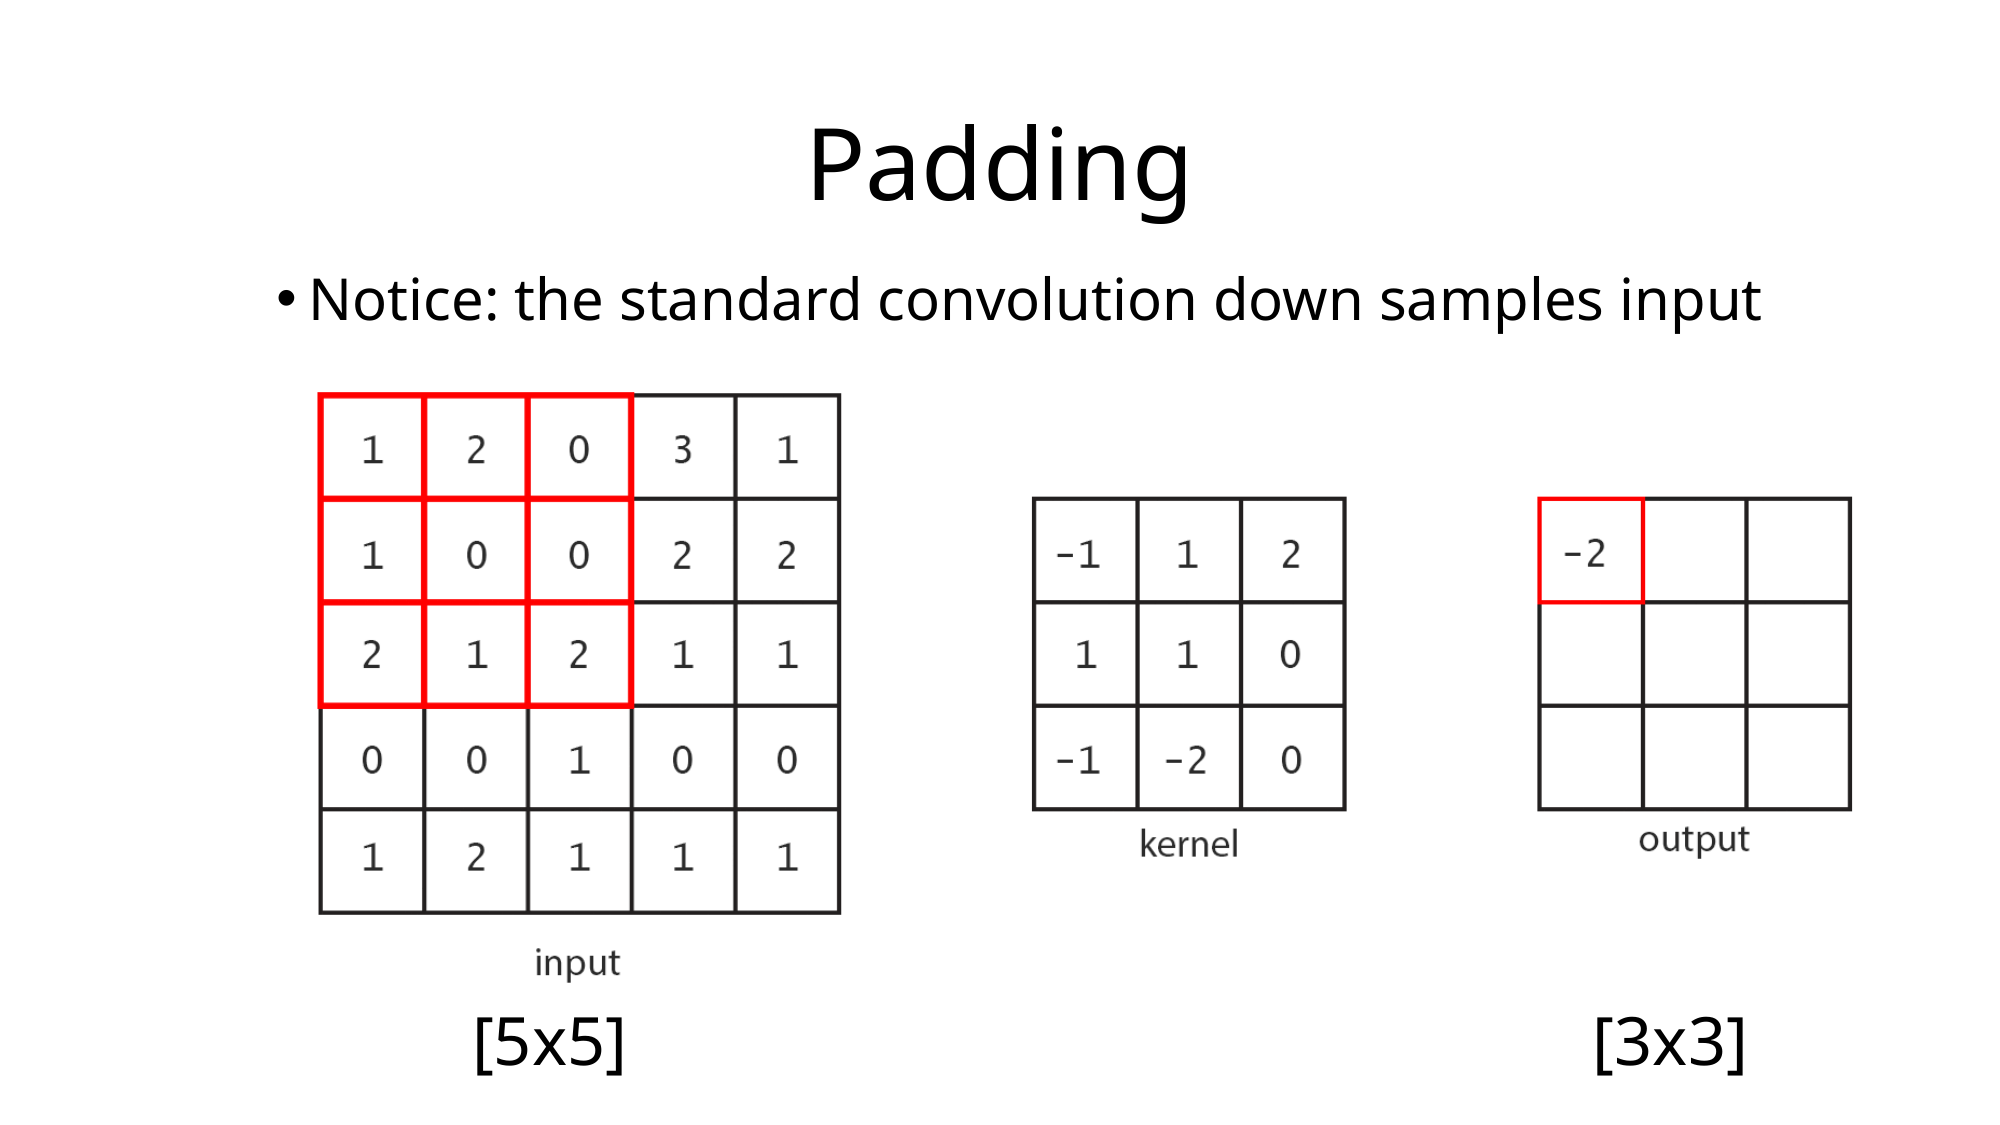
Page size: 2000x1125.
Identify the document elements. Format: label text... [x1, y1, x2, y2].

picture [255, 362, 1920, 1014]
title Padding [137, 59, 1862, 278]
text_box [5x5] [457, 1014, 643, 1087]
list Notice: the standard convolution down samples input [261, 262, 1867, 362]
text_box [3x3] [1578, 1014, 1764, 1087]
